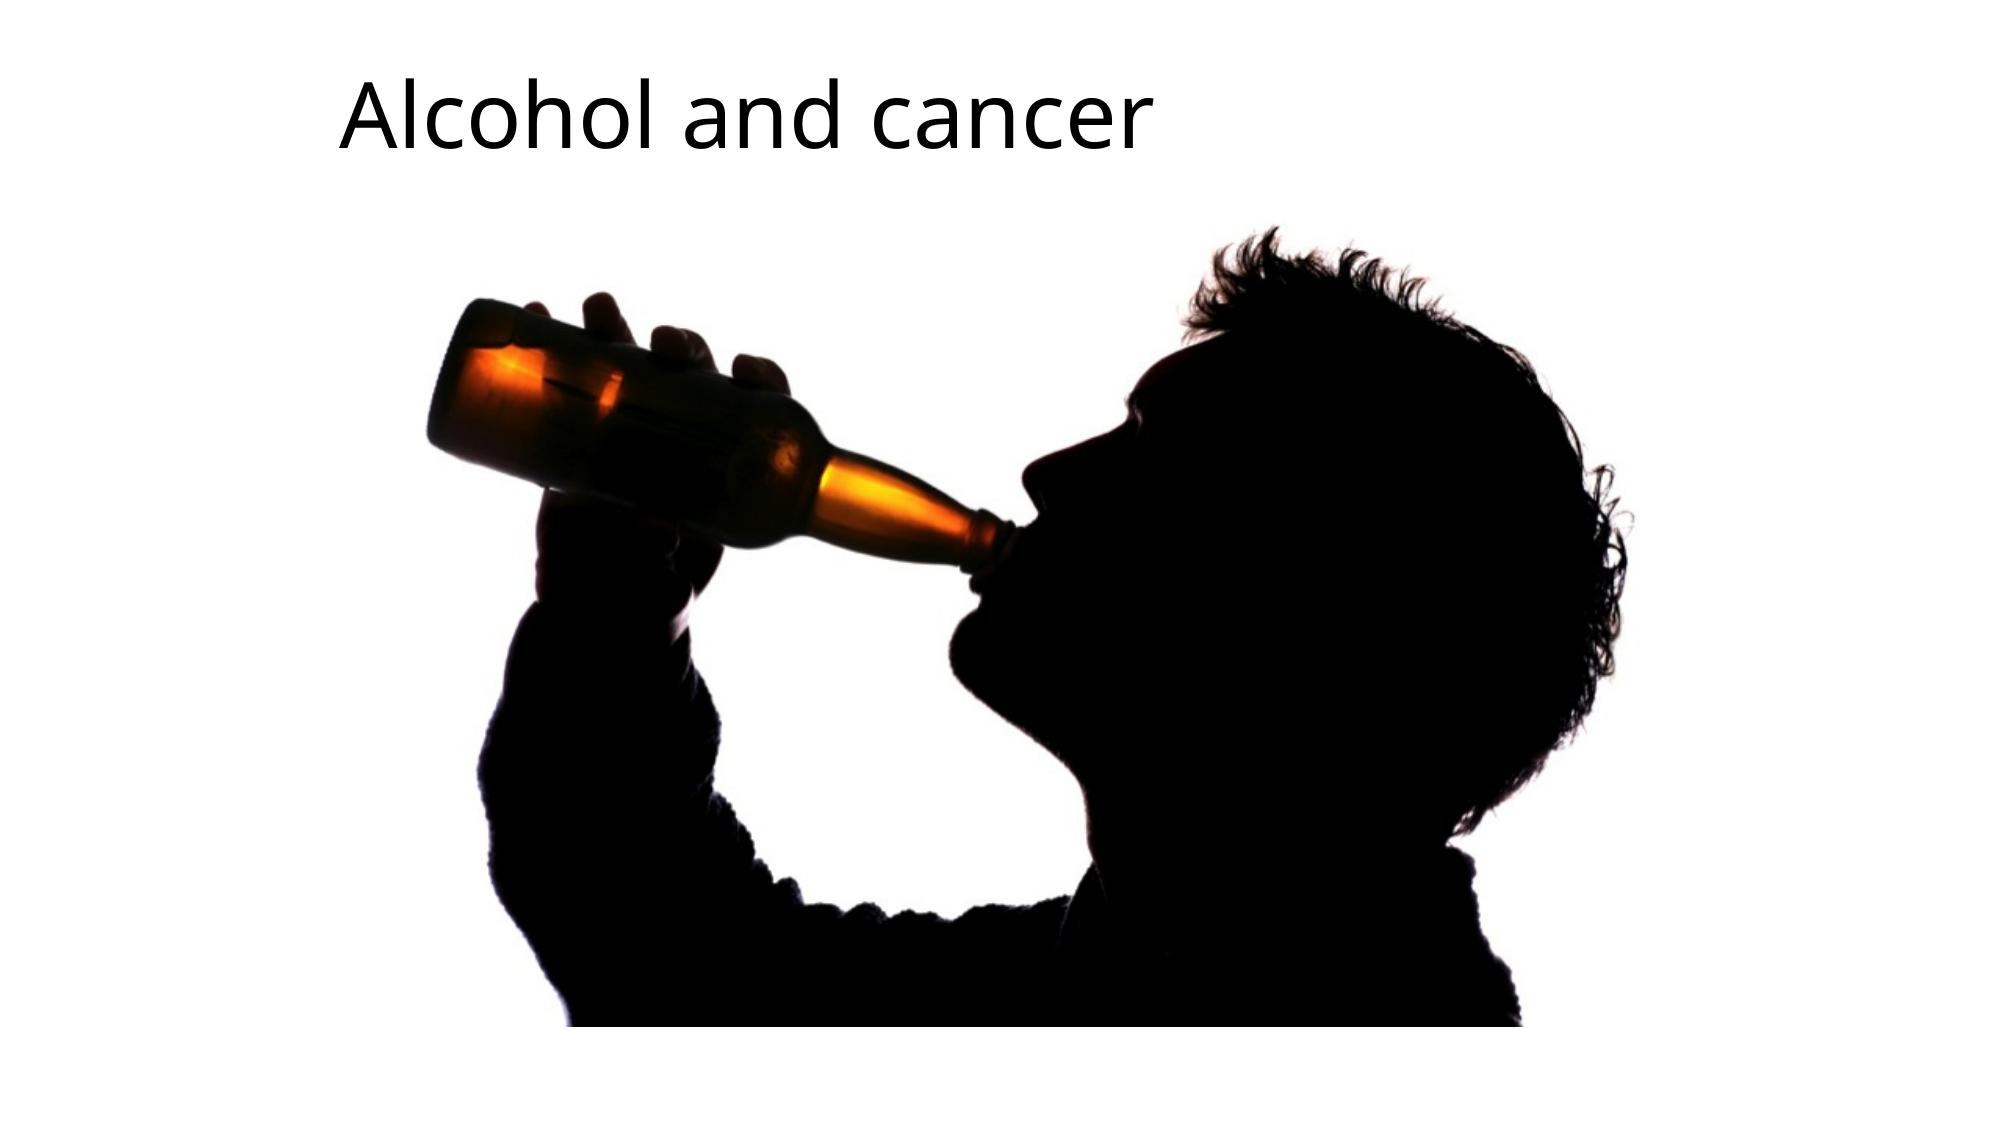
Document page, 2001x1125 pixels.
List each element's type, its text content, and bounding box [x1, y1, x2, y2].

picture [362, 199, 1650, 1027]
title Alcohol and cancer [324, 24, 1675, 213]
